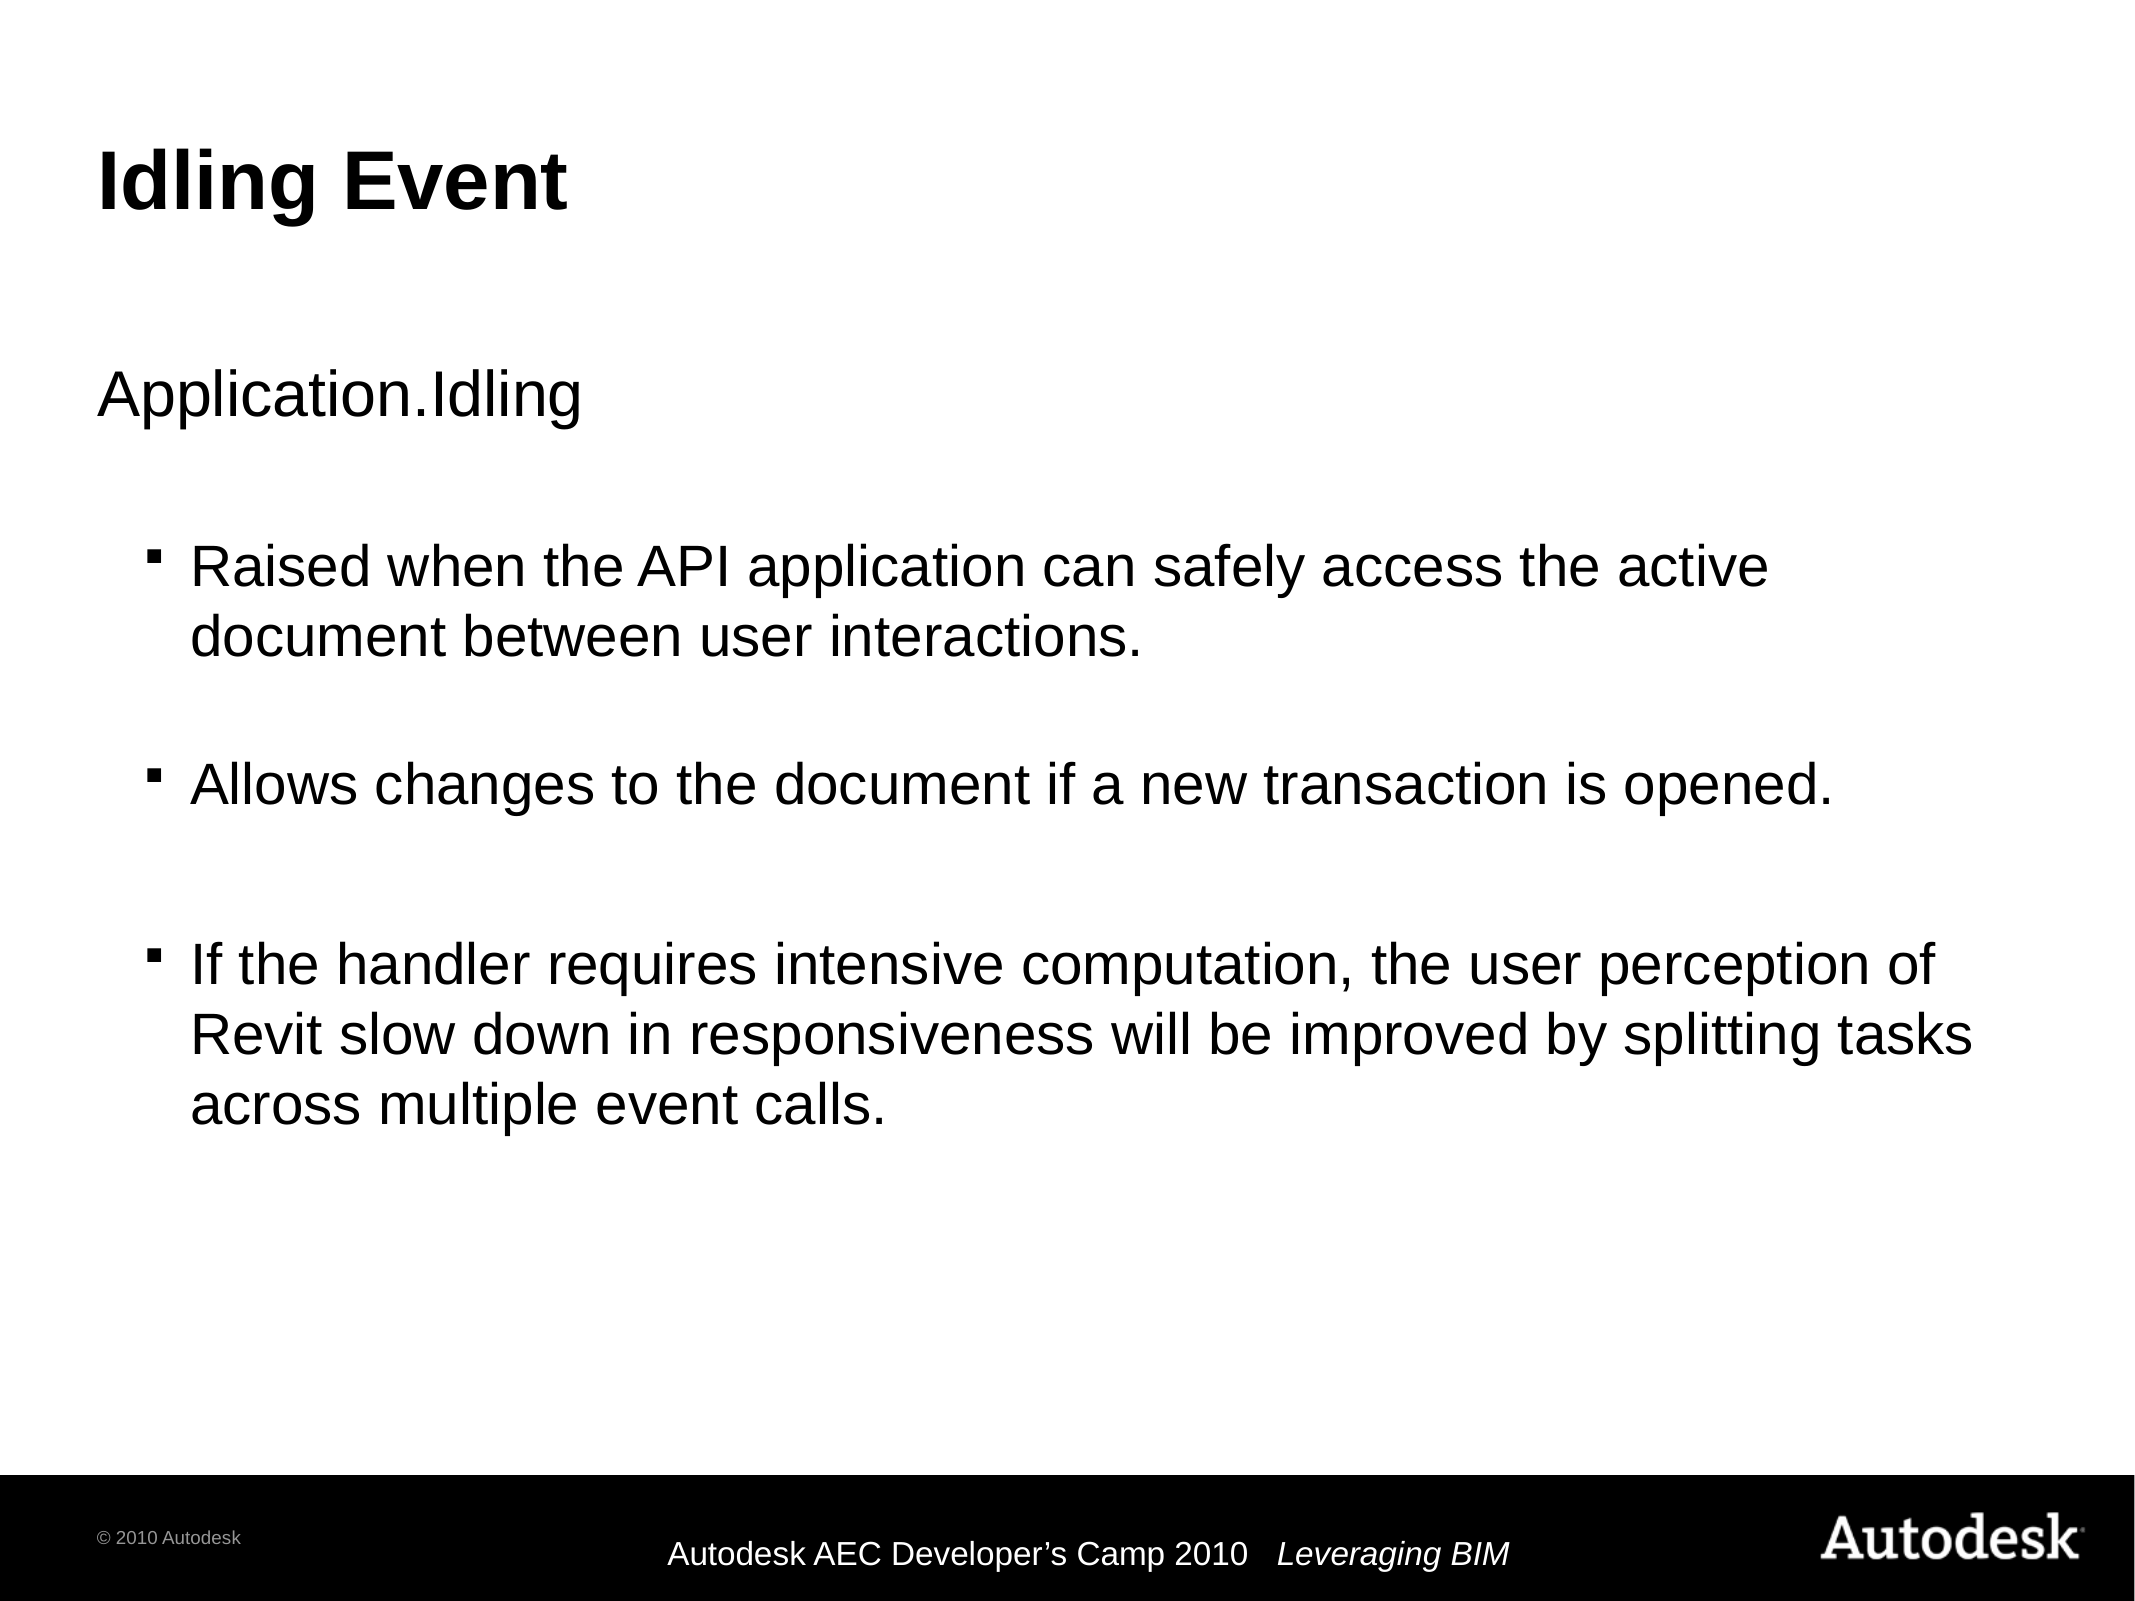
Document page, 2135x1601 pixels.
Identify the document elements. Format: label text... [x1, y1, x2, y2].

list Application.Idling Raised when the API application can safely access the active document between user interactions. Allows changes to the document if a new transaction is opened. If the handler requires intensive computation, the user perception of Revit slow down in responsiveness will be improved by splitting tasks across multiple event calls. [96, 351, 2028, 1452]
title Idling Event [96, 59, 2028, 293]
picture [0, 1475, 2135, 1601]
